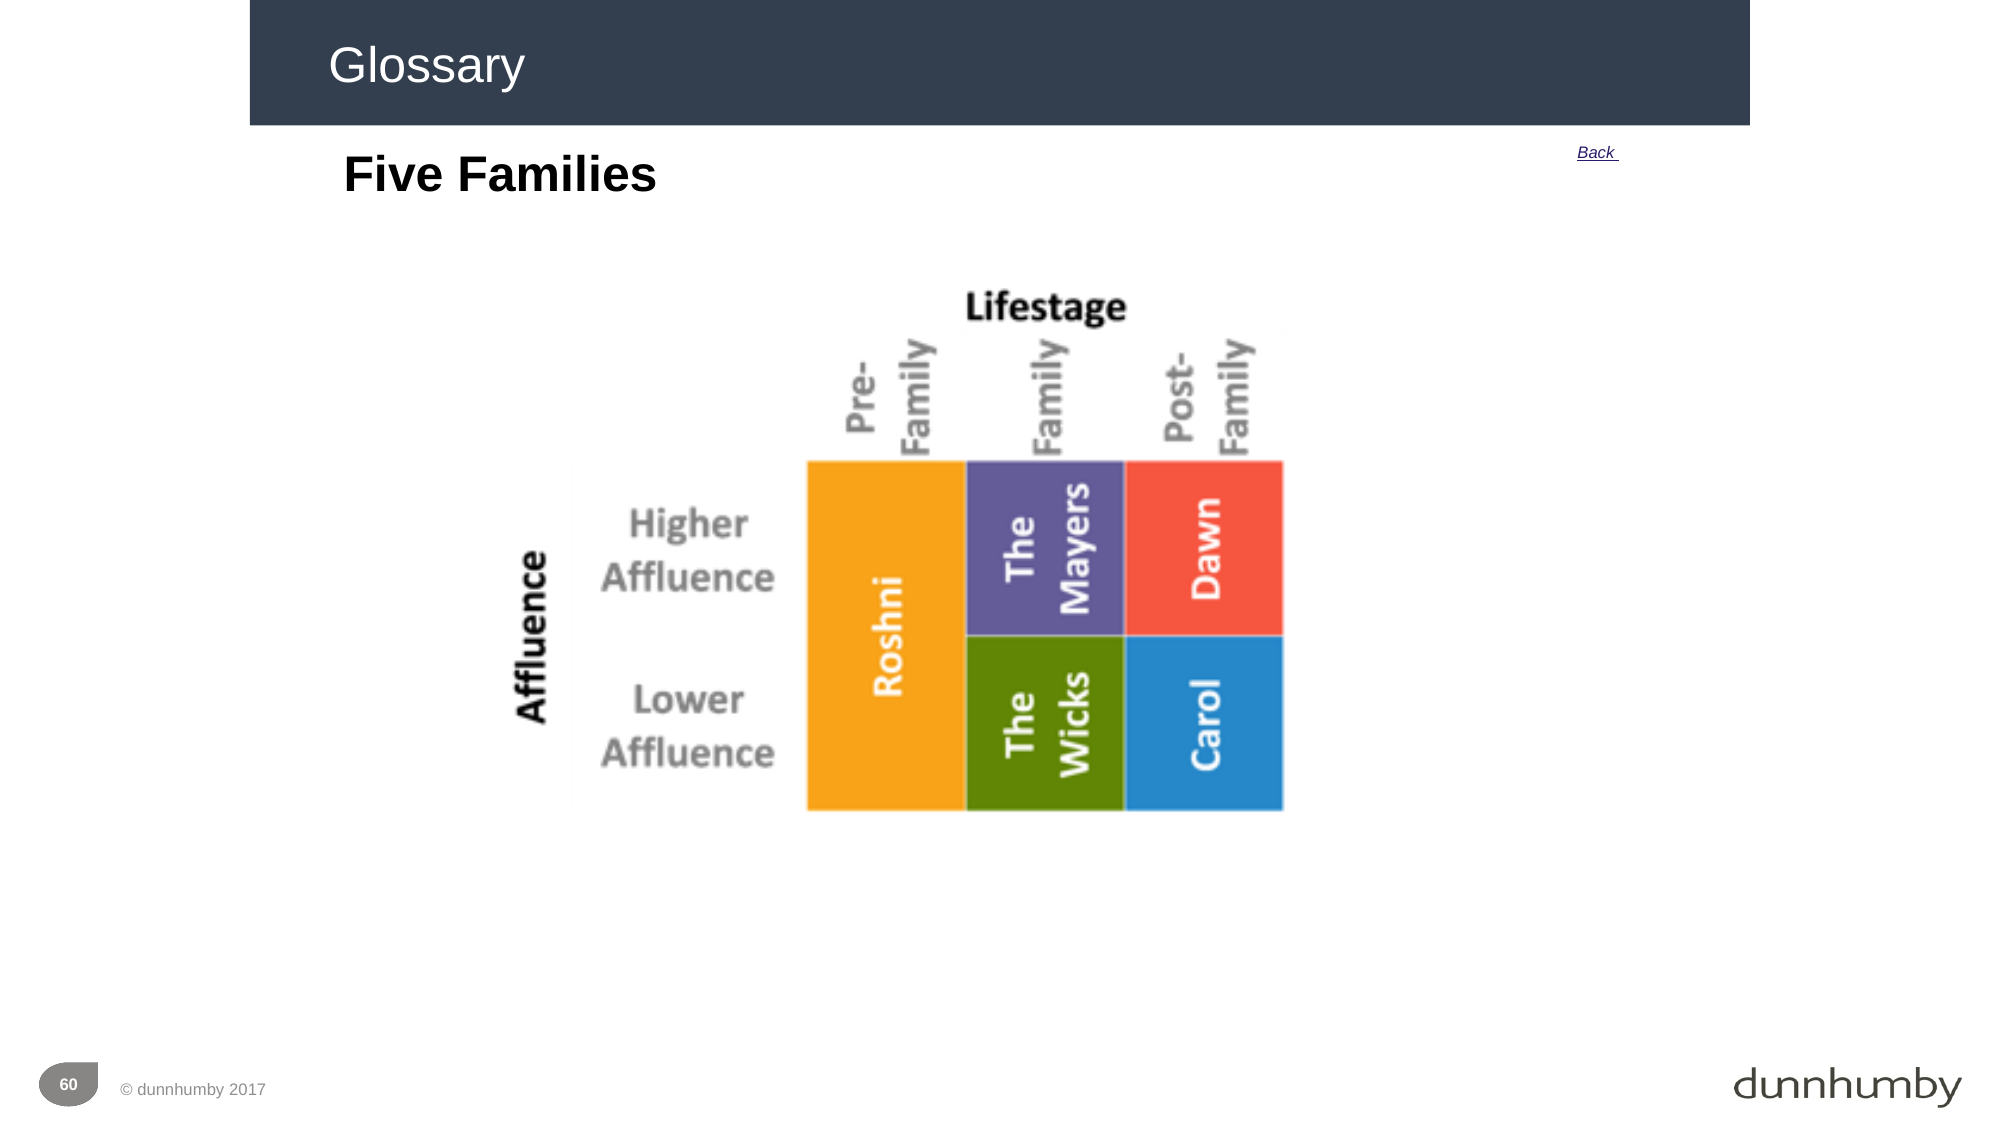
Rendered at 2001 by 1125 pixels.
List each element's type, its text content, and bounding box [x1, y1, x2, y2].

picture [1734, 1067, 1962, 1112]
picture [437, 244, 1528, 838]
text_box [249, 0, 1750, 126]
text_box Five Families [328, 145, 1630, 221]
text_box Glossary [313, 24, 1702, 100]
text_box Back [1562, 134, 1663, 190]
